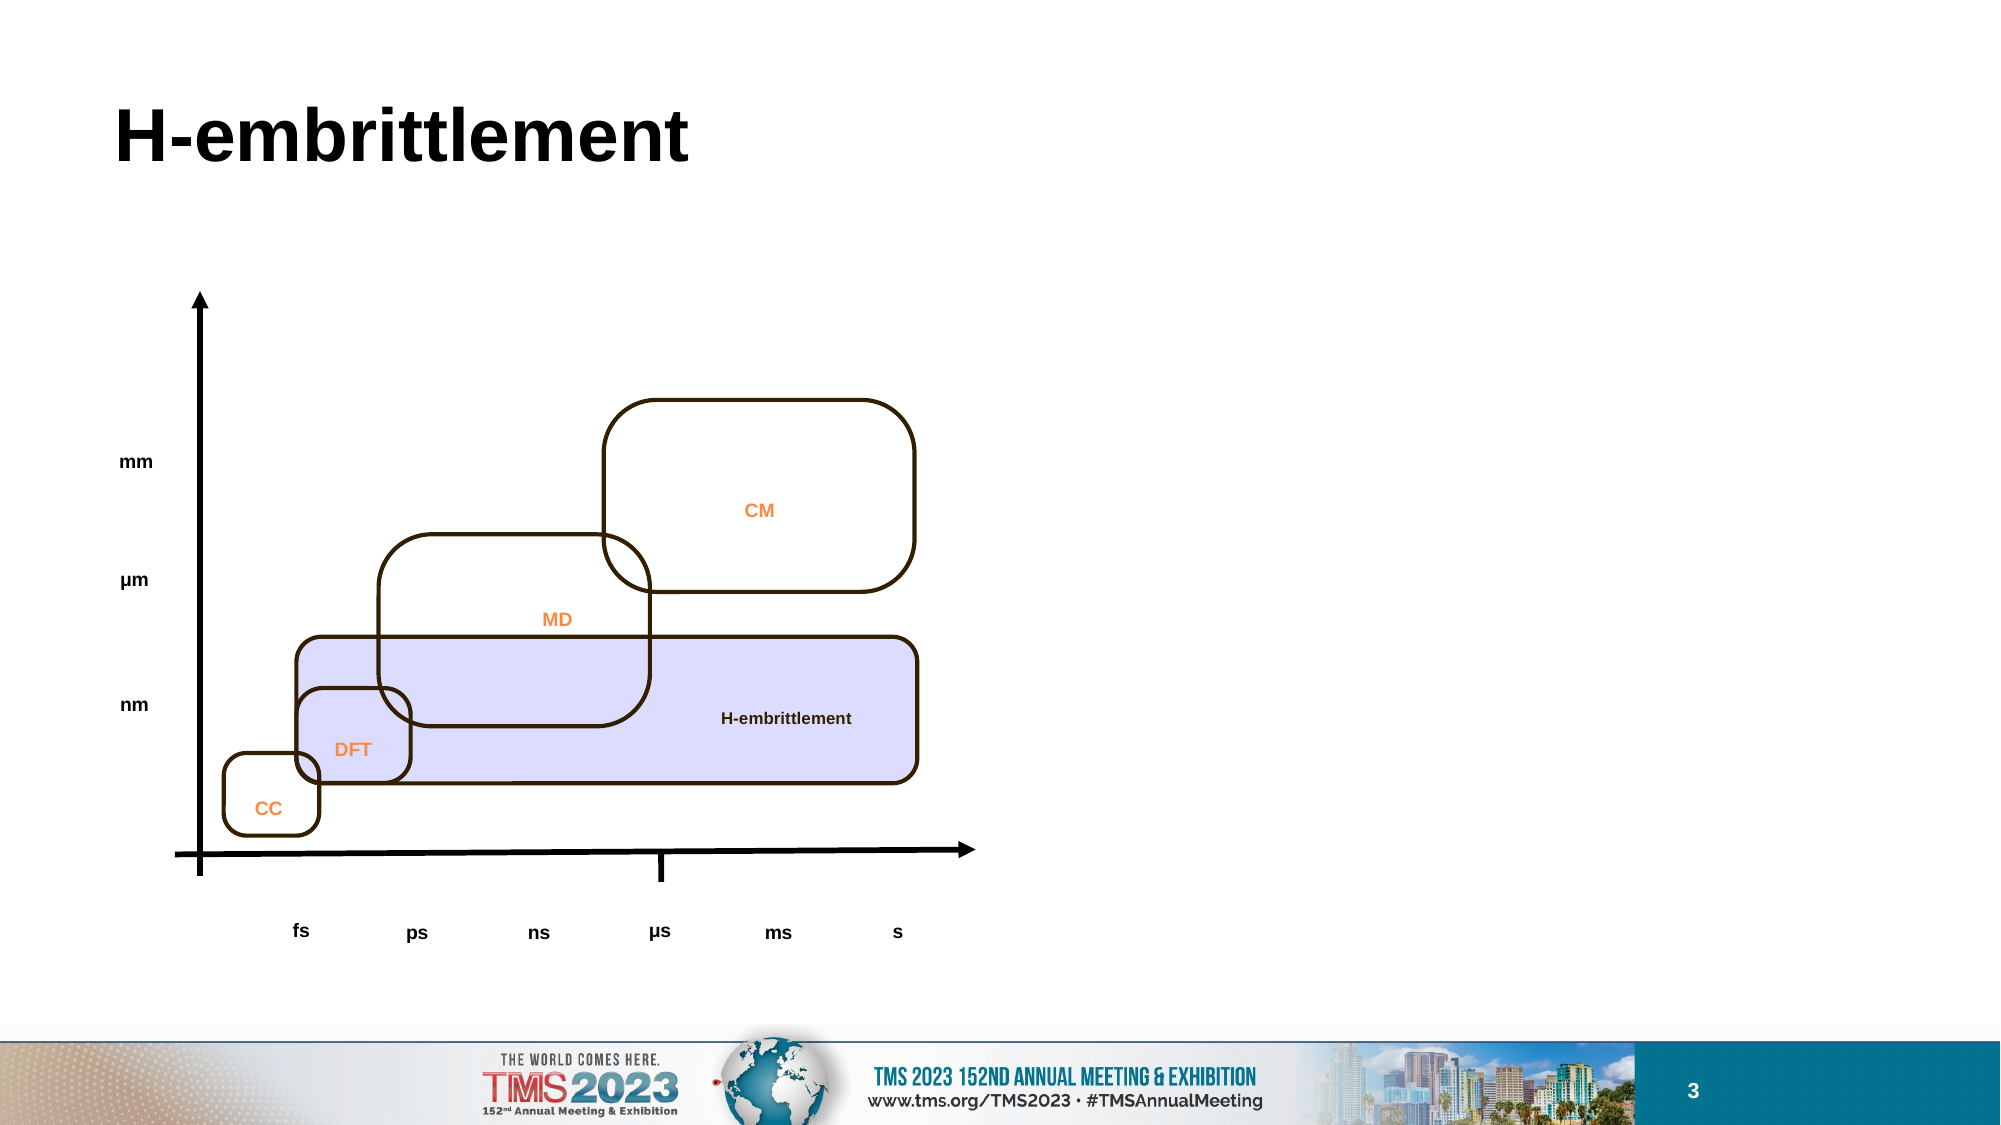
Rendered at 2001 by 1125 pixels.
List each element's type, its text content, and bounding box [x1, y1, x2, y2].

text_box ms [750, 890, 808, 951]
text_box nm [105, 662, 164, 723]
text_box ns [513, 890, 566, 951]
text_box ps [391, 890, 444, 951]
text_box [296, 636, 373, 708]
title H-embrittlement [99, 74, 1900, 188]
text_box H-embrittlement [706, 680, 867, 735]
text_box [603, 399, 915, 592]
text_box fs [278, 888, 325, 949]
text_box μm [105, 537, 164, 598]
text_box [296, 688, 411, 783]
text_box μs [634, 888, 687, 949]
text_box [378, 534, 651, 727]
text_box [320, 636, 918, 784]
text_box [174, 849, 195, 855]
text_box s [877, 889, 919, 950]
text_box mm [104, 419, 169, 480]
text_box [204, 849, 976, 855]
picture [0, 1024, 2000, 1125]
text_box [223, 752, 320, 836]
